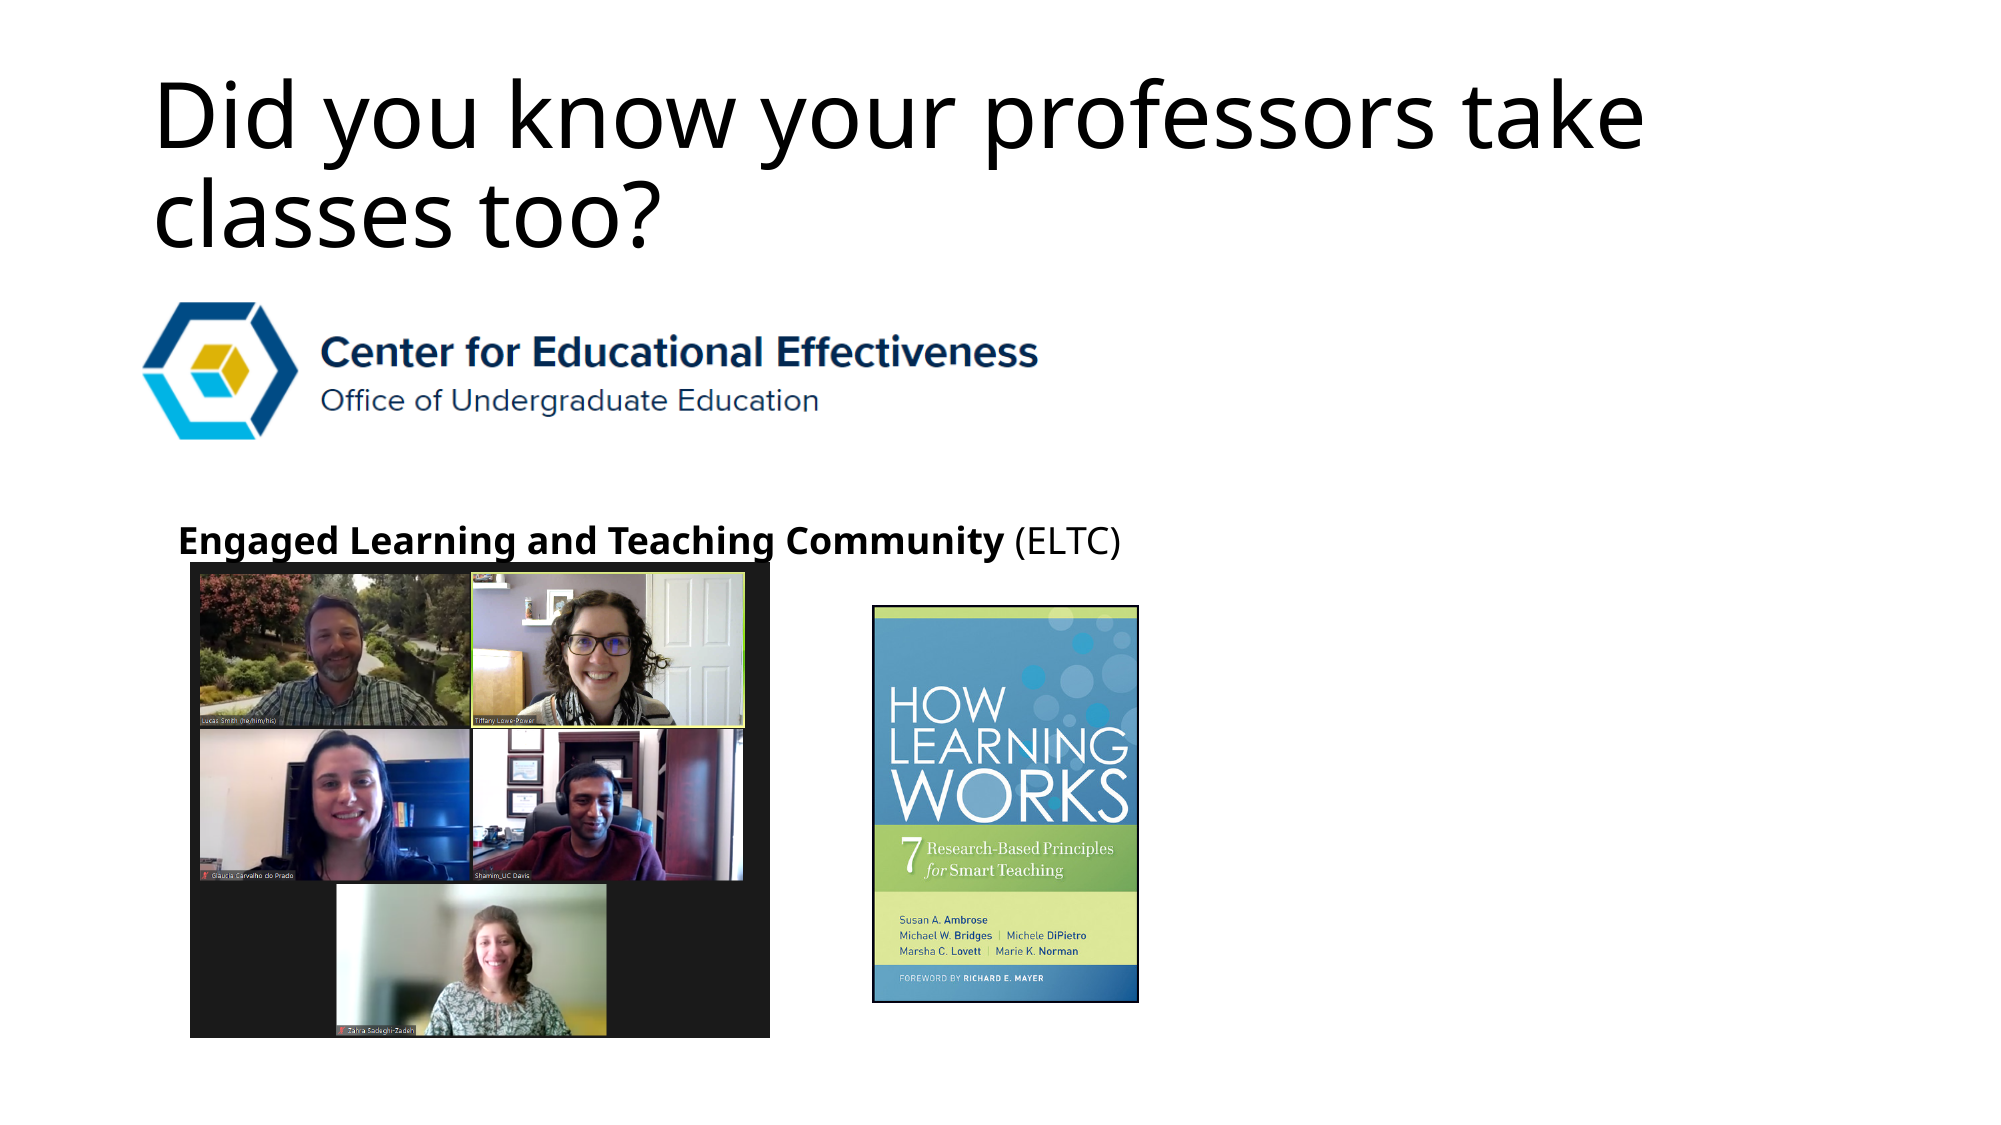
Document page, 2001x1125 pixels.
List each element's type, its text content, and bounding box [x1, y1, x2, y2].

picture [190, 562, 770, 1038]
text_box Engaged Learning and Teaching Community (ELTC) [162, 509, 1146, 570]
picture [872, 605, 1139, 1003]
picture [137, 292, 1074, 453]
title Did you know your professors take classes too? [137, 59, 1863, 278]
